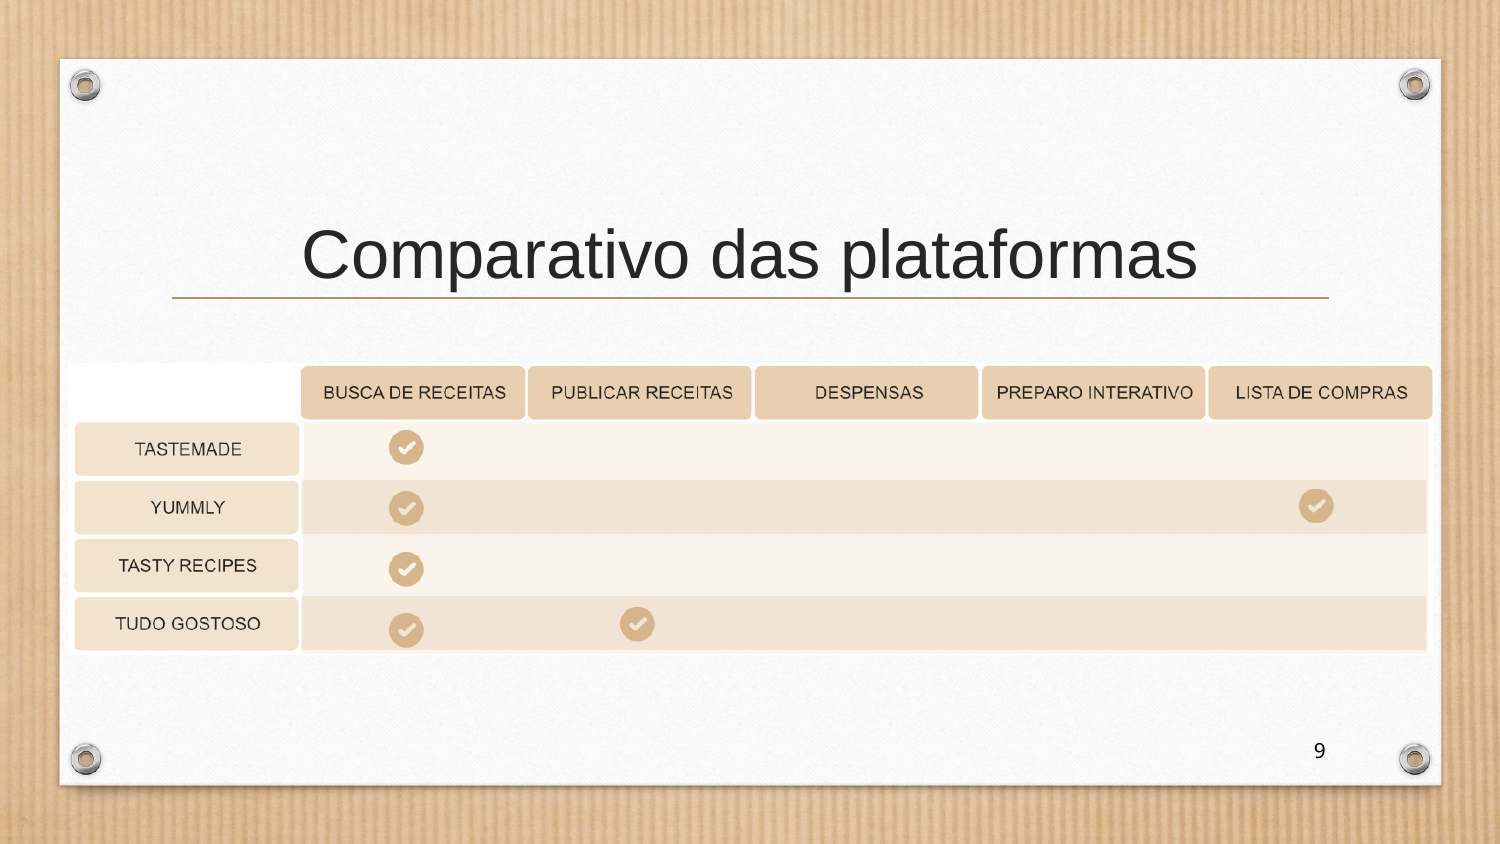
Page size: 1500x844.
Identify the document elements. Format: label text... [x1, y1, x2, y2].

title Comparativo das plataformas [159, 170, 1342, 331]
picture [0, 0, 1500, 844]
slide_number 9 [1273, 734, 1341, 769]
